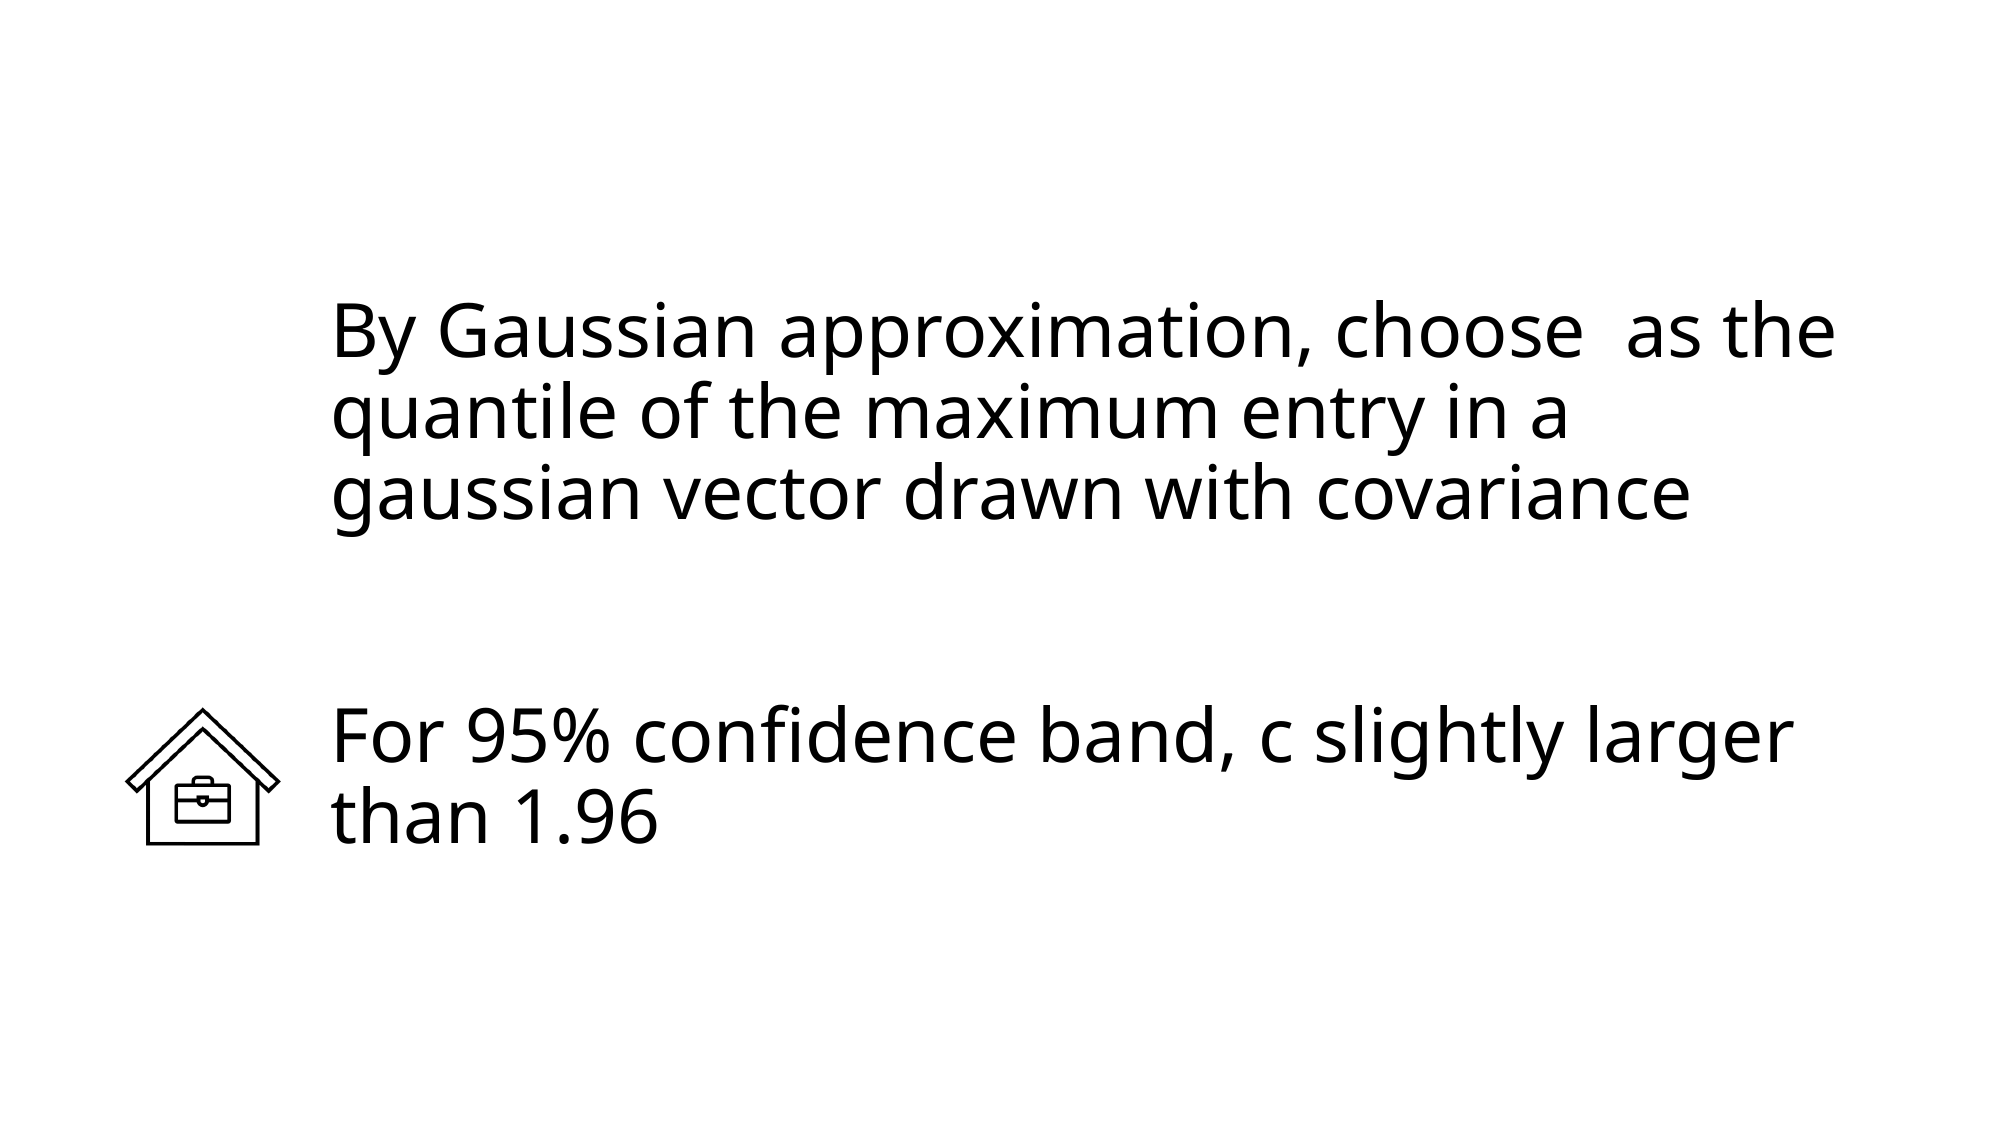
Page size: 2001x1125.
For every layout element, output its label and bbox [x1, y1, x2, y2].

picture [112, 687, 293, 868]
